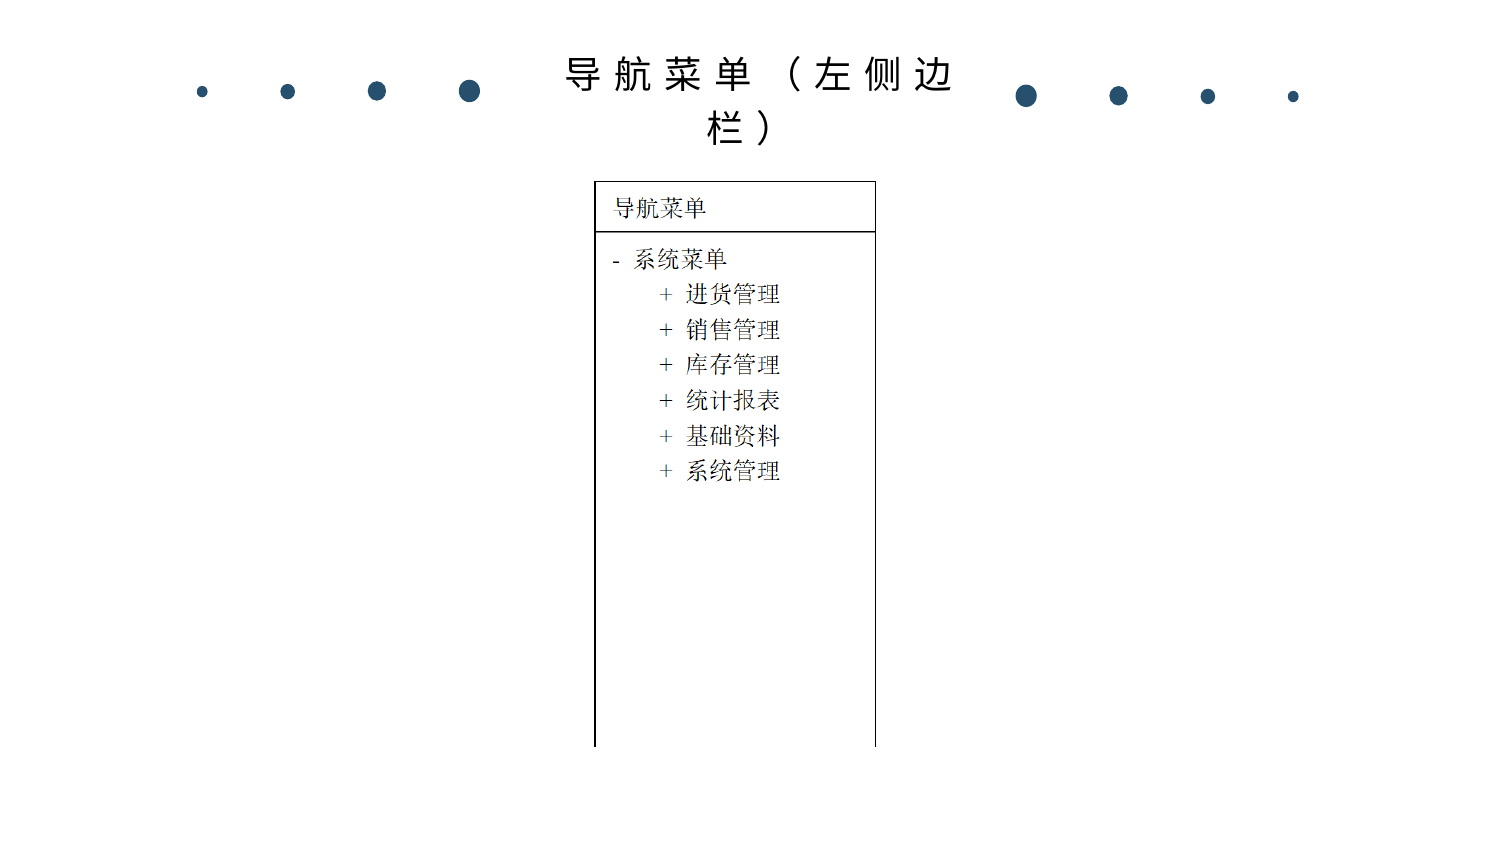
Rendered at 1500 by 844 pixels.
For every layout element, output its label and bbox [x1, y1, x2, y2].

picture [551, 165, 933, 747]
text_box [196, 34, 1299, 108]
